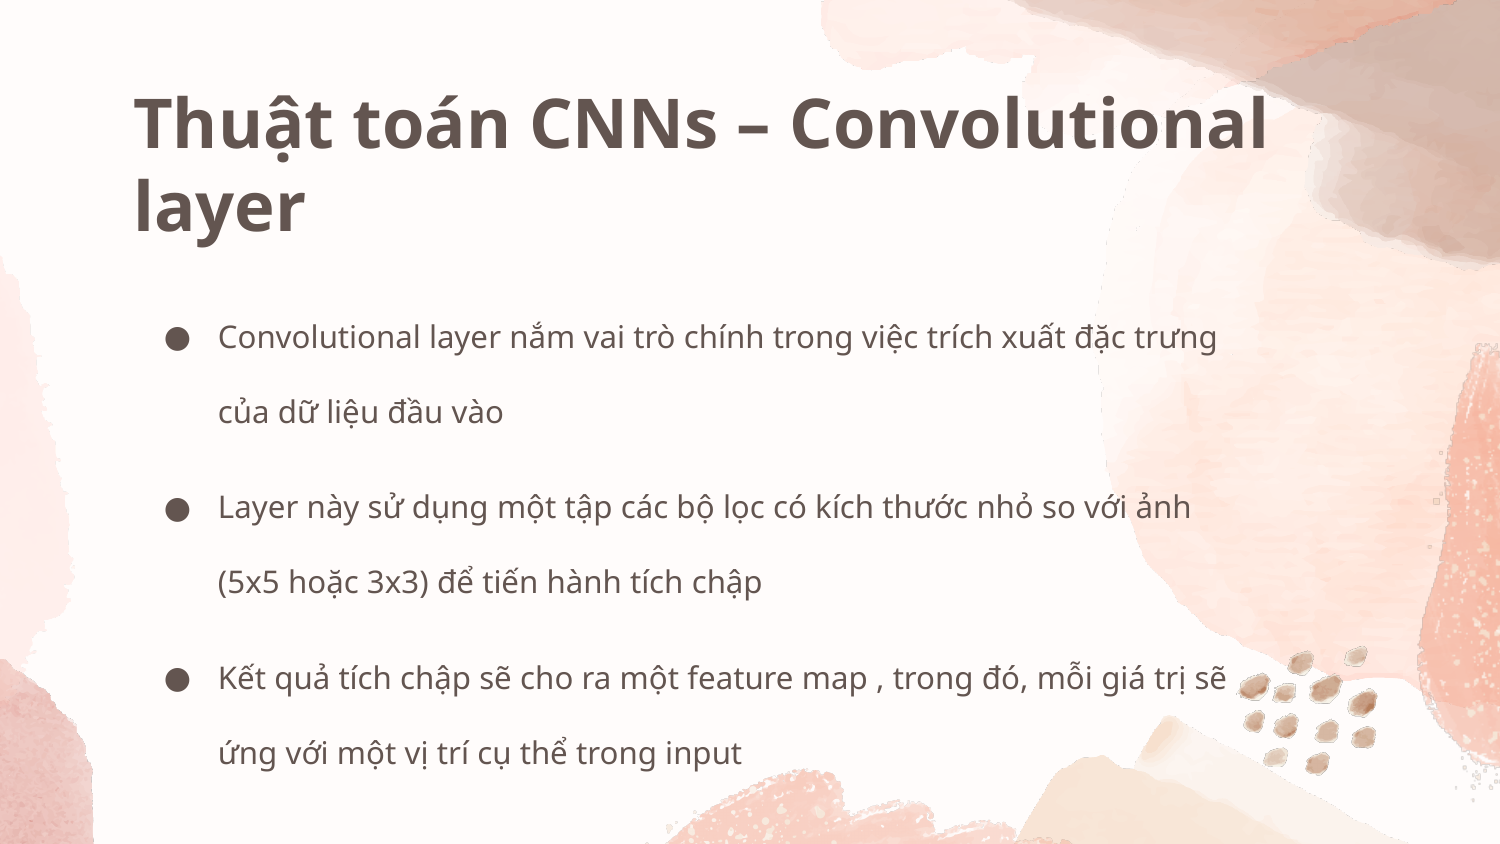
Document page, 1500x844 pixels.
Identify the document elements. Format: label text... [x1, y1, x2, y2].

list Convolutional layer nắm vai trò chính trong việc trích xuất đặc trưng của dữ liệu đầu vào Layer này sử dụng một tập các bộ lọc có kích thước nhỏ so với ảnh (5x5 hoặc 3x3) để tiến hành tích chập Kết quả tích chập sẽ cho ra một feature map , trong đó, mỗi giá trị sẽ ứng với một vị trí cụ thể trong input [127, 264, 1259, 786]
title Thuật toán CNNs – Convolutional layer [118, 91, 1319, 233]
title Thực nghiệm [1027, 0, 1500, 192]
picture [1229, 633, 1412, 787]
